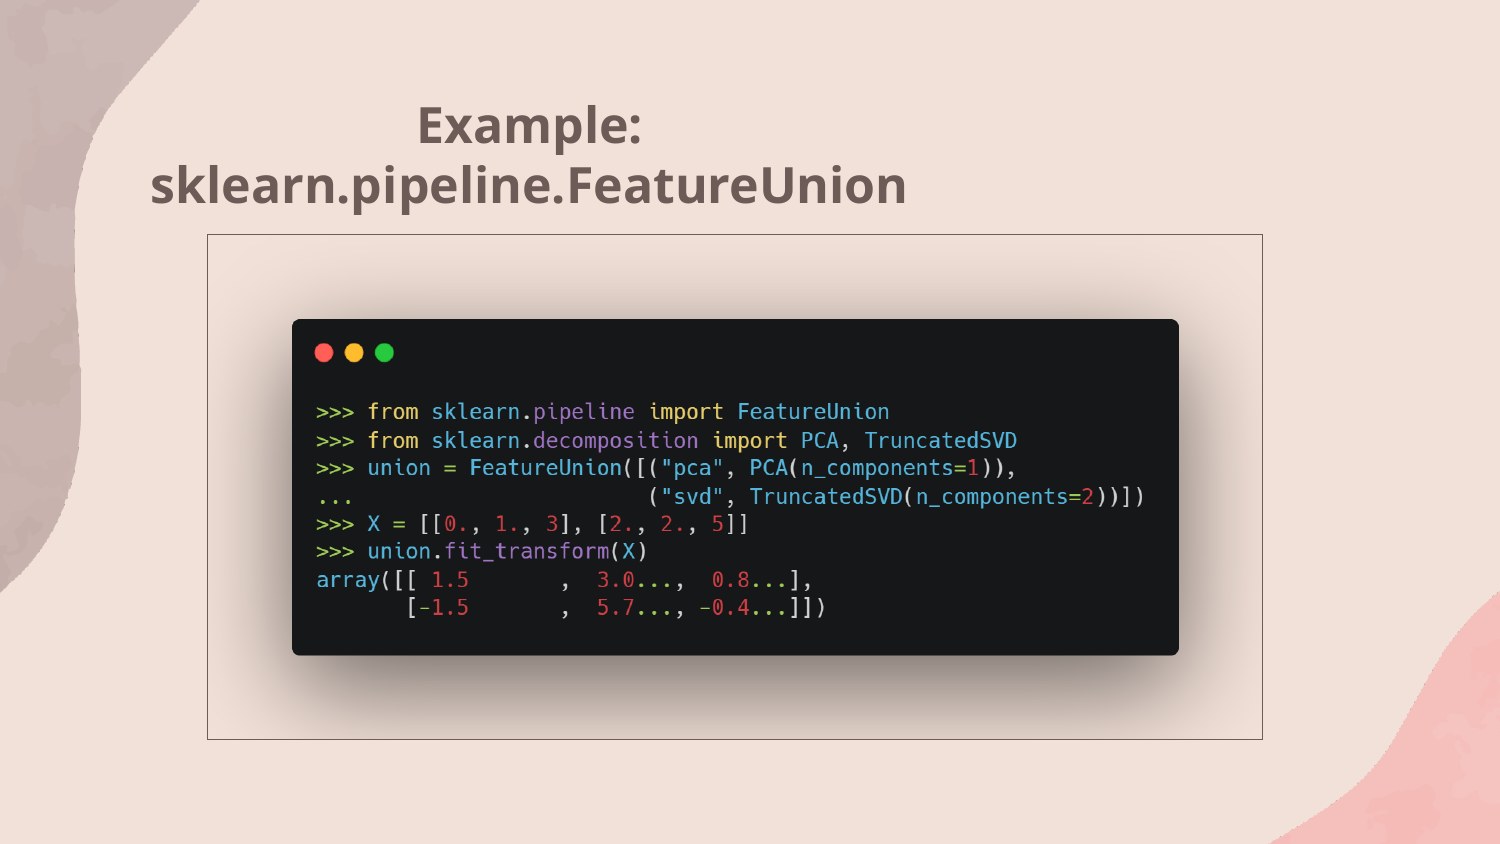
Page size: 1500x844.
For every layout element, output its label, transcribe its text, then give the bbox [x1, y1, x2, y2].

title Example: sklearn.pipeline.FeatureUnion [88, 79, 971, 172]
picture [0, 0, 1500, 844]
